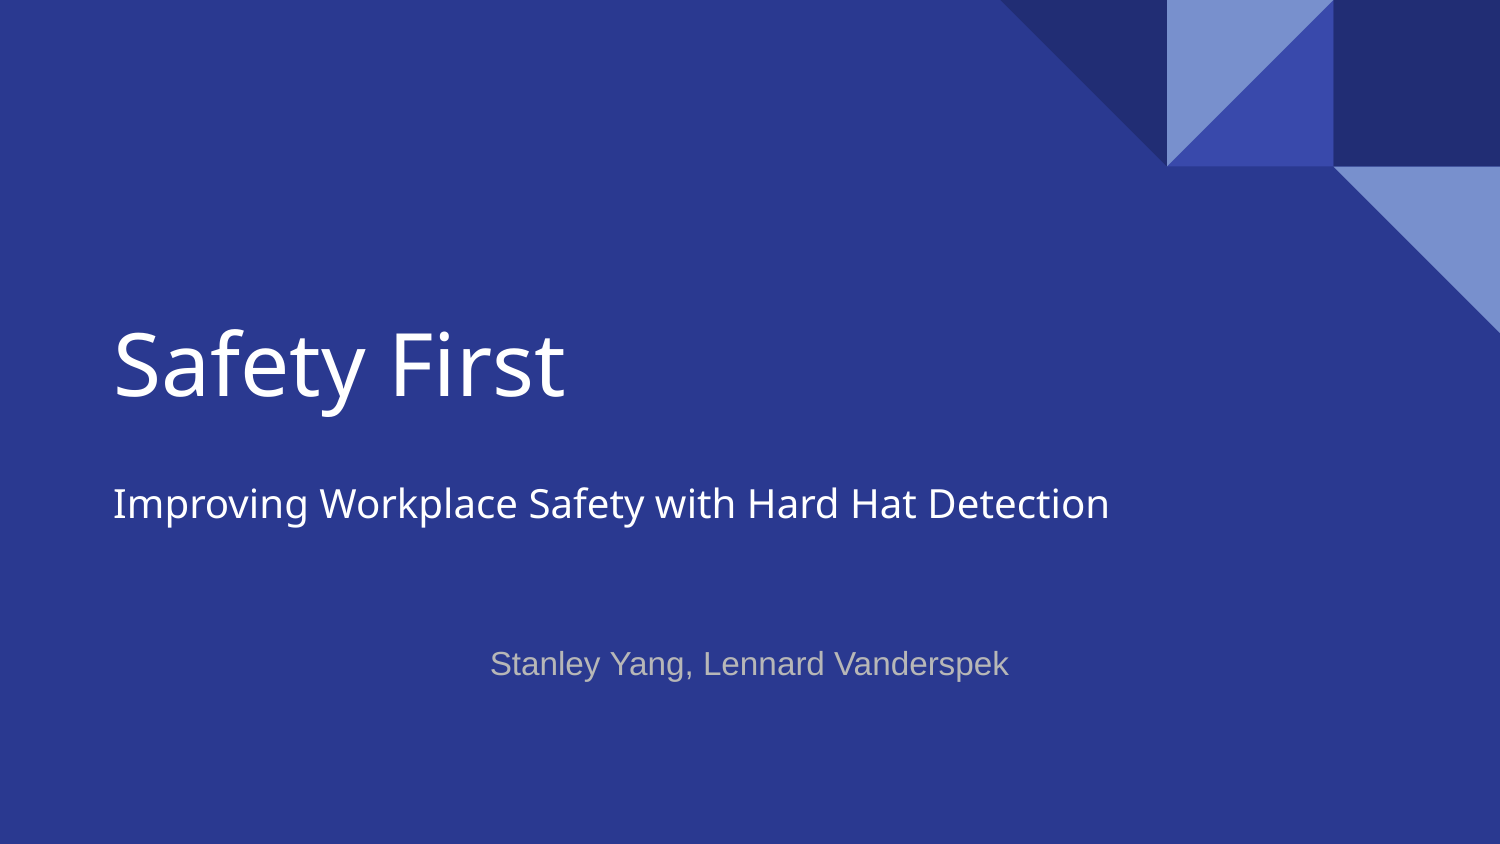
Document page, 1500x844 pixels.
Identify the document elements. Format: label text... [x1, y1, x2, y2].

title Safety First [98, 291, 1447, 429]
text_box Stanley Yang, Lennard Vanderspek [185, 627, 1315, 724]
subtitle Improving Workplace Safety with Hard Hat Detection [98, 462, 1152, 583]
